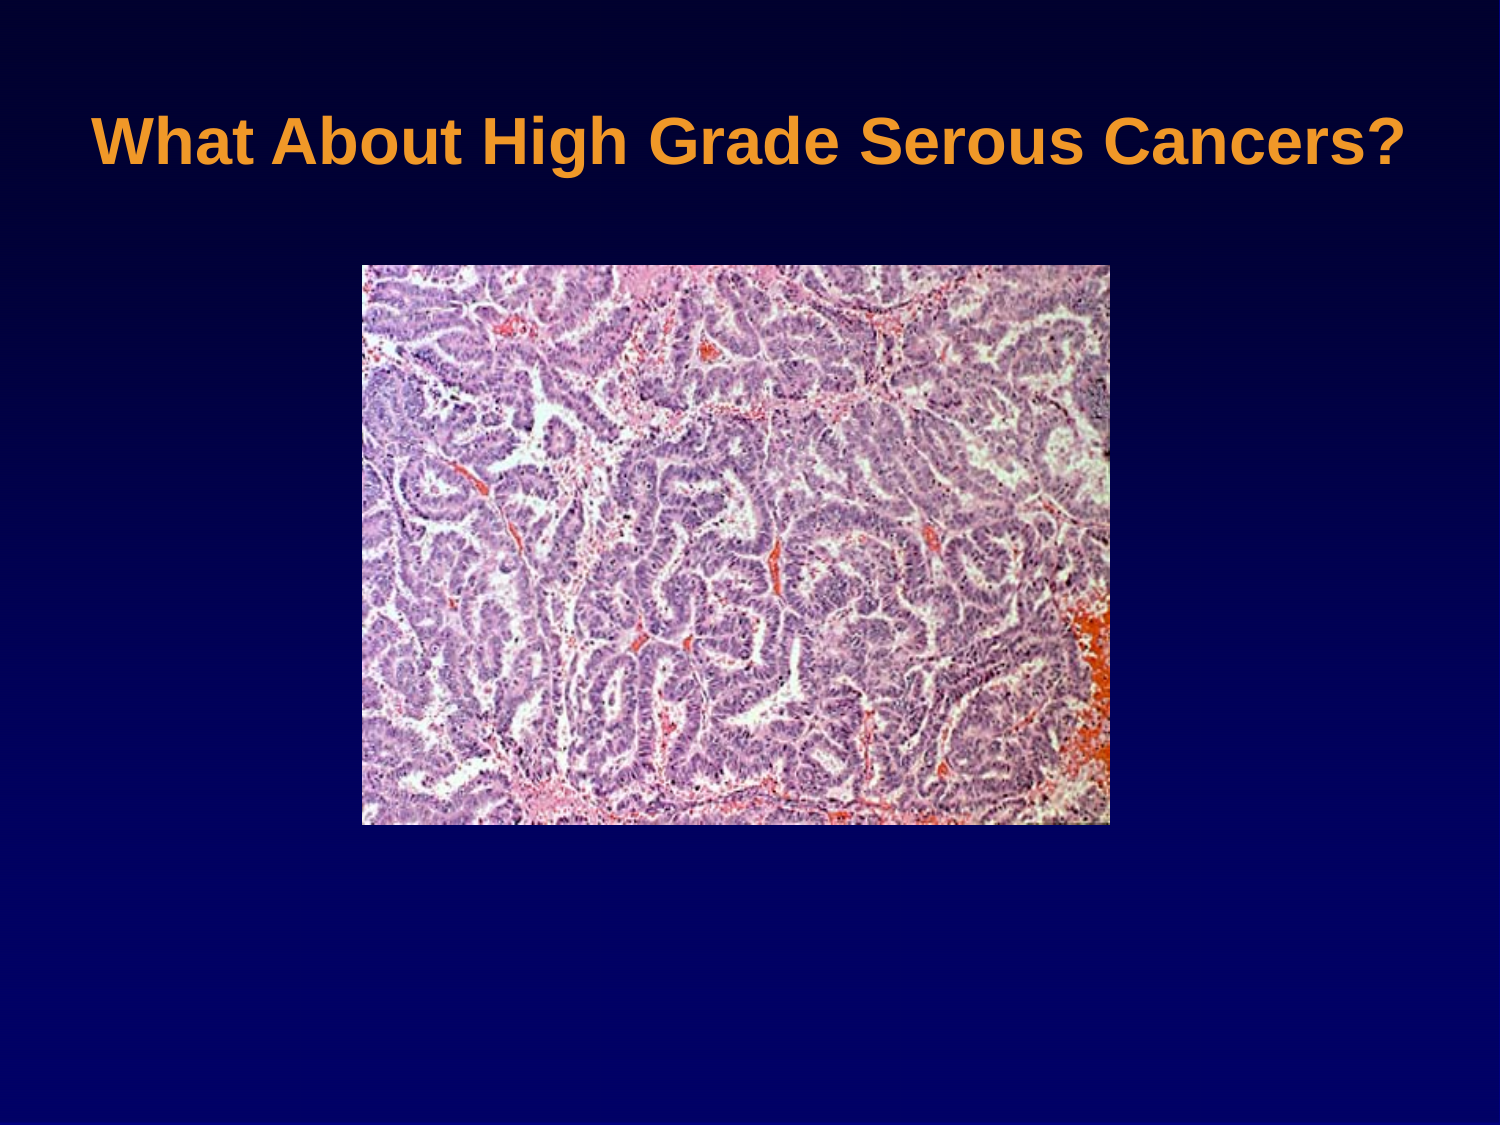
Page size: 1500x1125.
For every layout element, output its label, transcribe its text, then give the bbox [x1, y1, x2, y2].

picture [362, 264, 1110, 826]
text_box What About High Grade Serous Cancers? [0, 90, 1500, 185]
